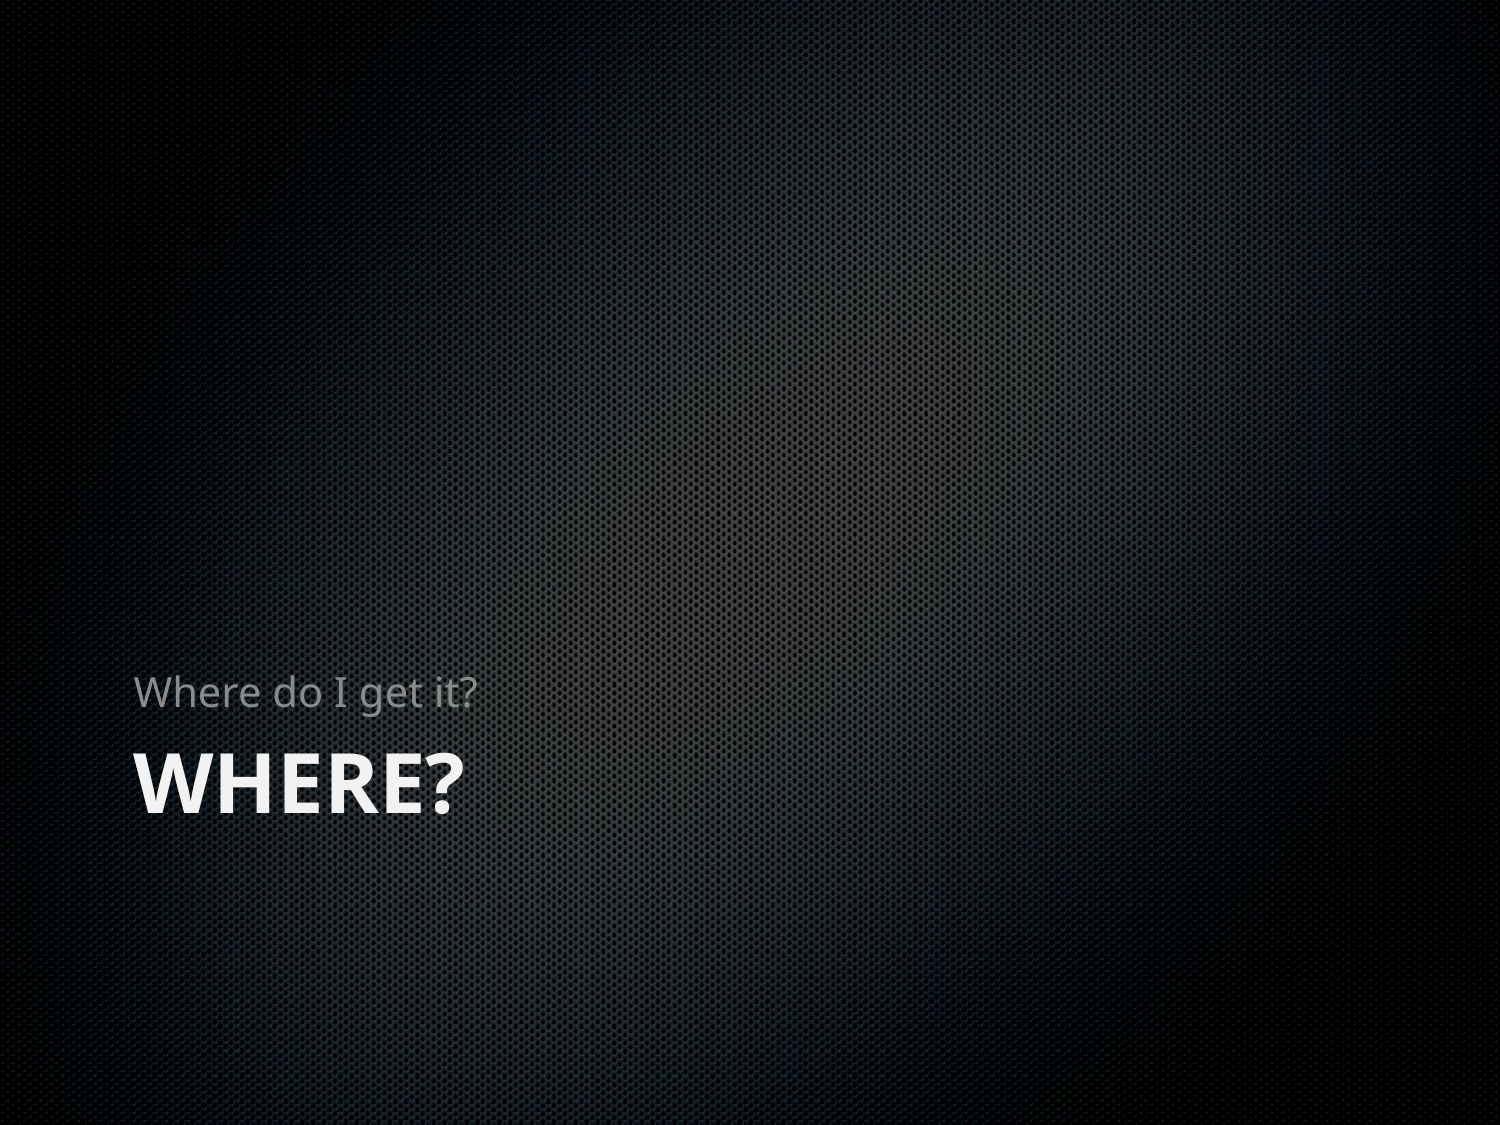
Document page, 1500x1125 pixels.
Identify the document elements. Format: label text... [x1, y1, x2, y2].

list Where do I get it? [118, 476, 1394, 723]
title Where? [118, 723, 1394, 947]
picture [0, 0, 1500, 1125]
